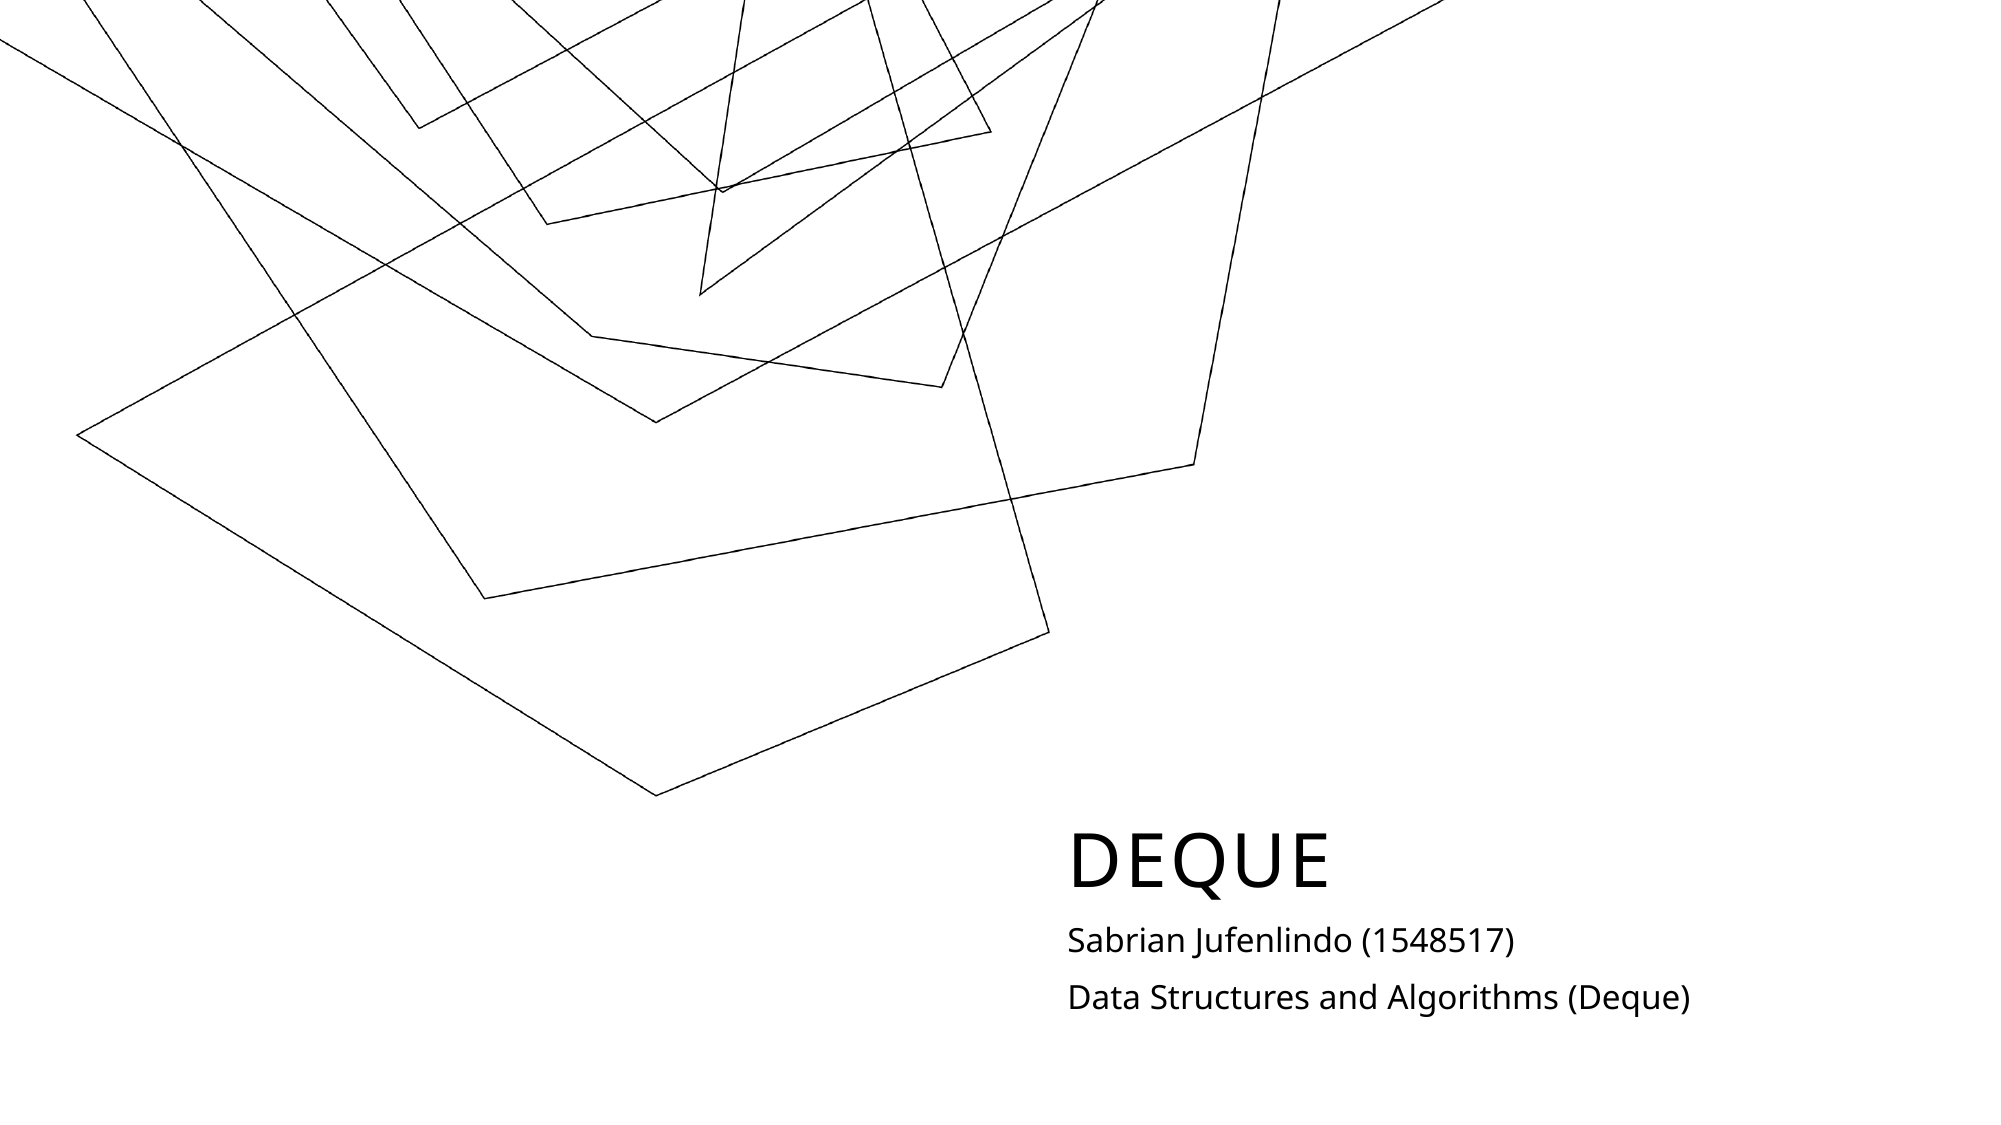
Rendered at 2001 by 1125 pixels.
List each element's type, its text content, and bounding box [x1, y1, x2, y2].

picture [0, 0, 1557, 830]
subtitle Sabrian Jufenlindo (1548517) Data Structures and Algorithms (Deque) [1052, 916, 1864, 1043]
title DEQUE [1052, 727, 1864, 912]
